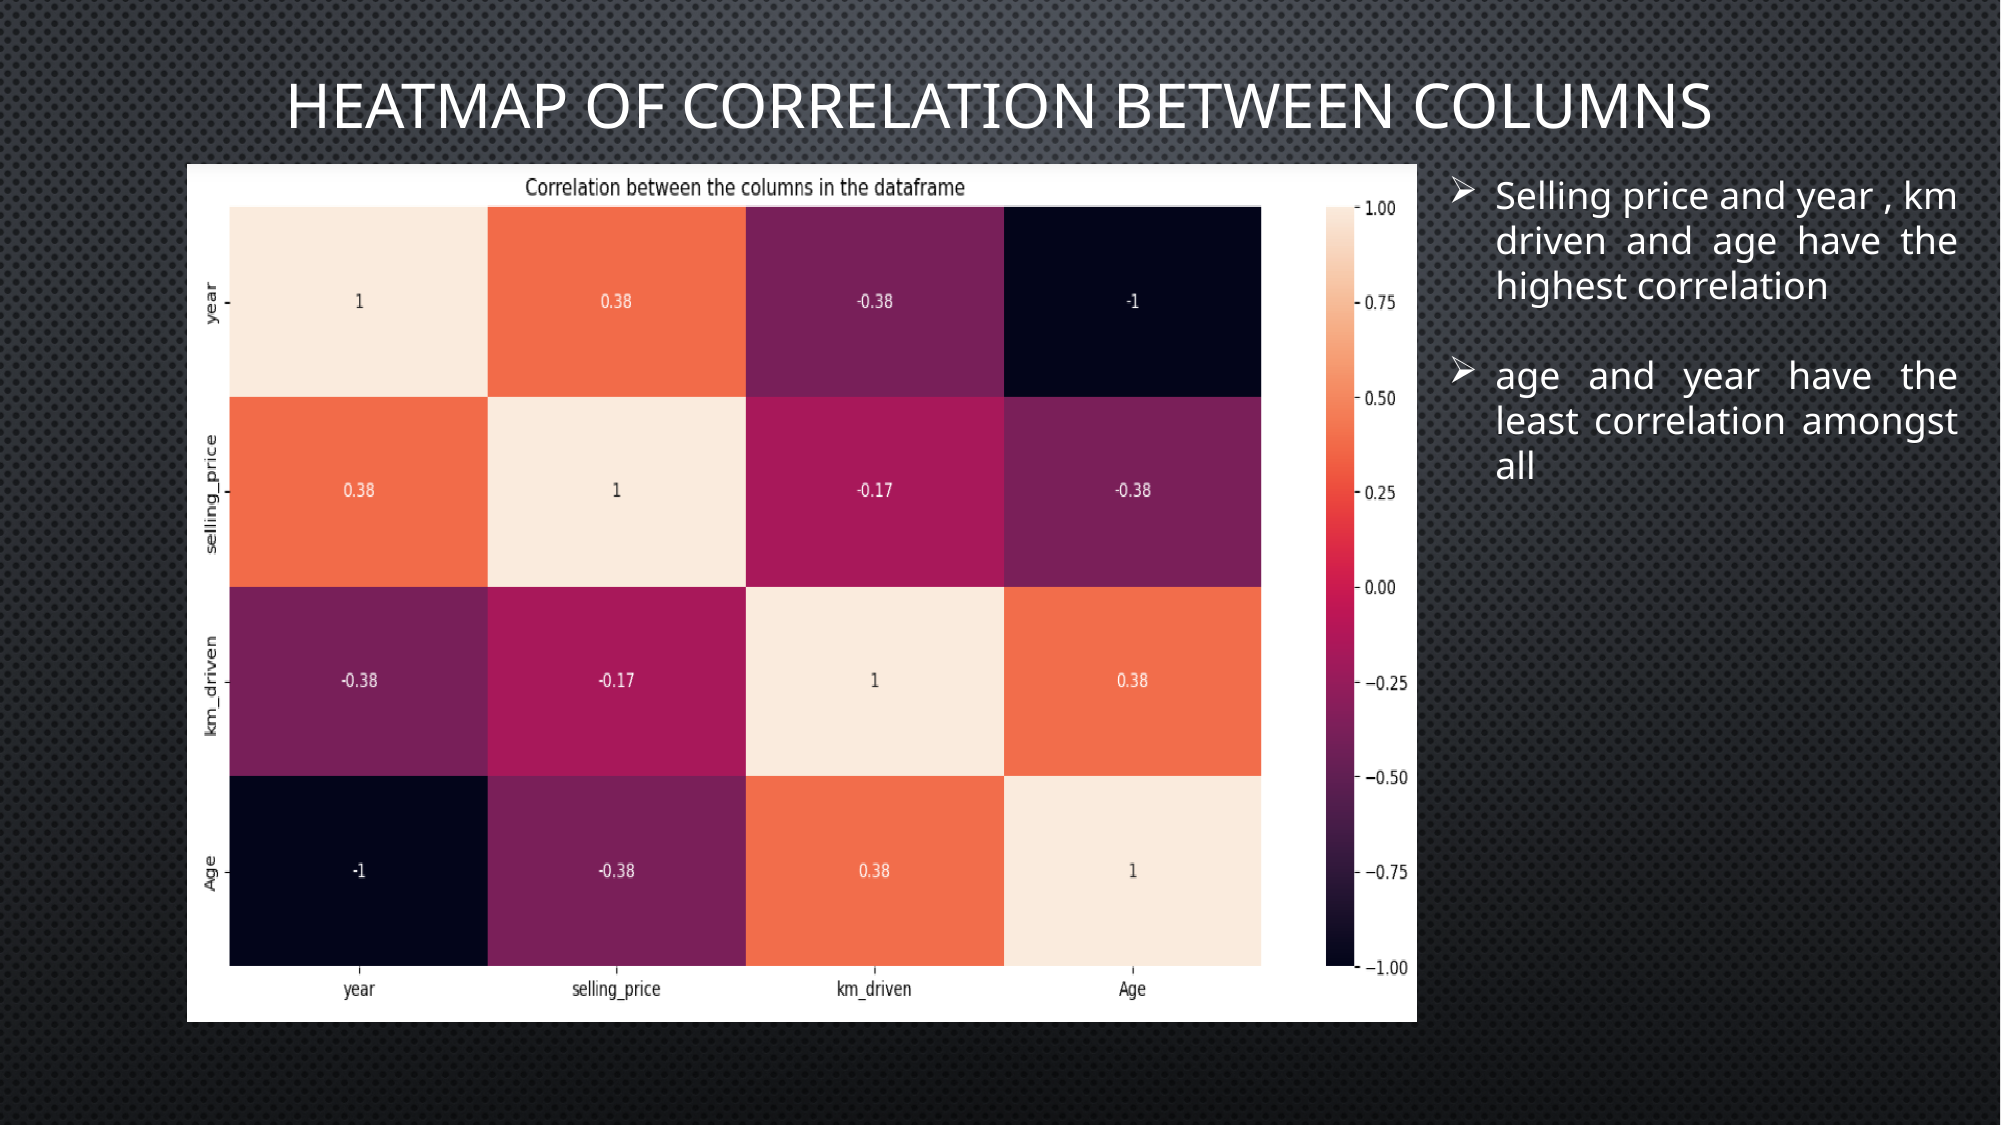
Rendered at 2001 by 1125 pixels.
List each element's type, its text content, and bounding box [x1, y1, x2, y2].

text_box Selling price and year , km driven and age have the highest correlation age and year have the least correlation amongst all [1433, 164, 1974, 495]
picture [186, 164, 1417, 1023]
title Heatmap of correlation between columns [187, 58, 1813, 149]
